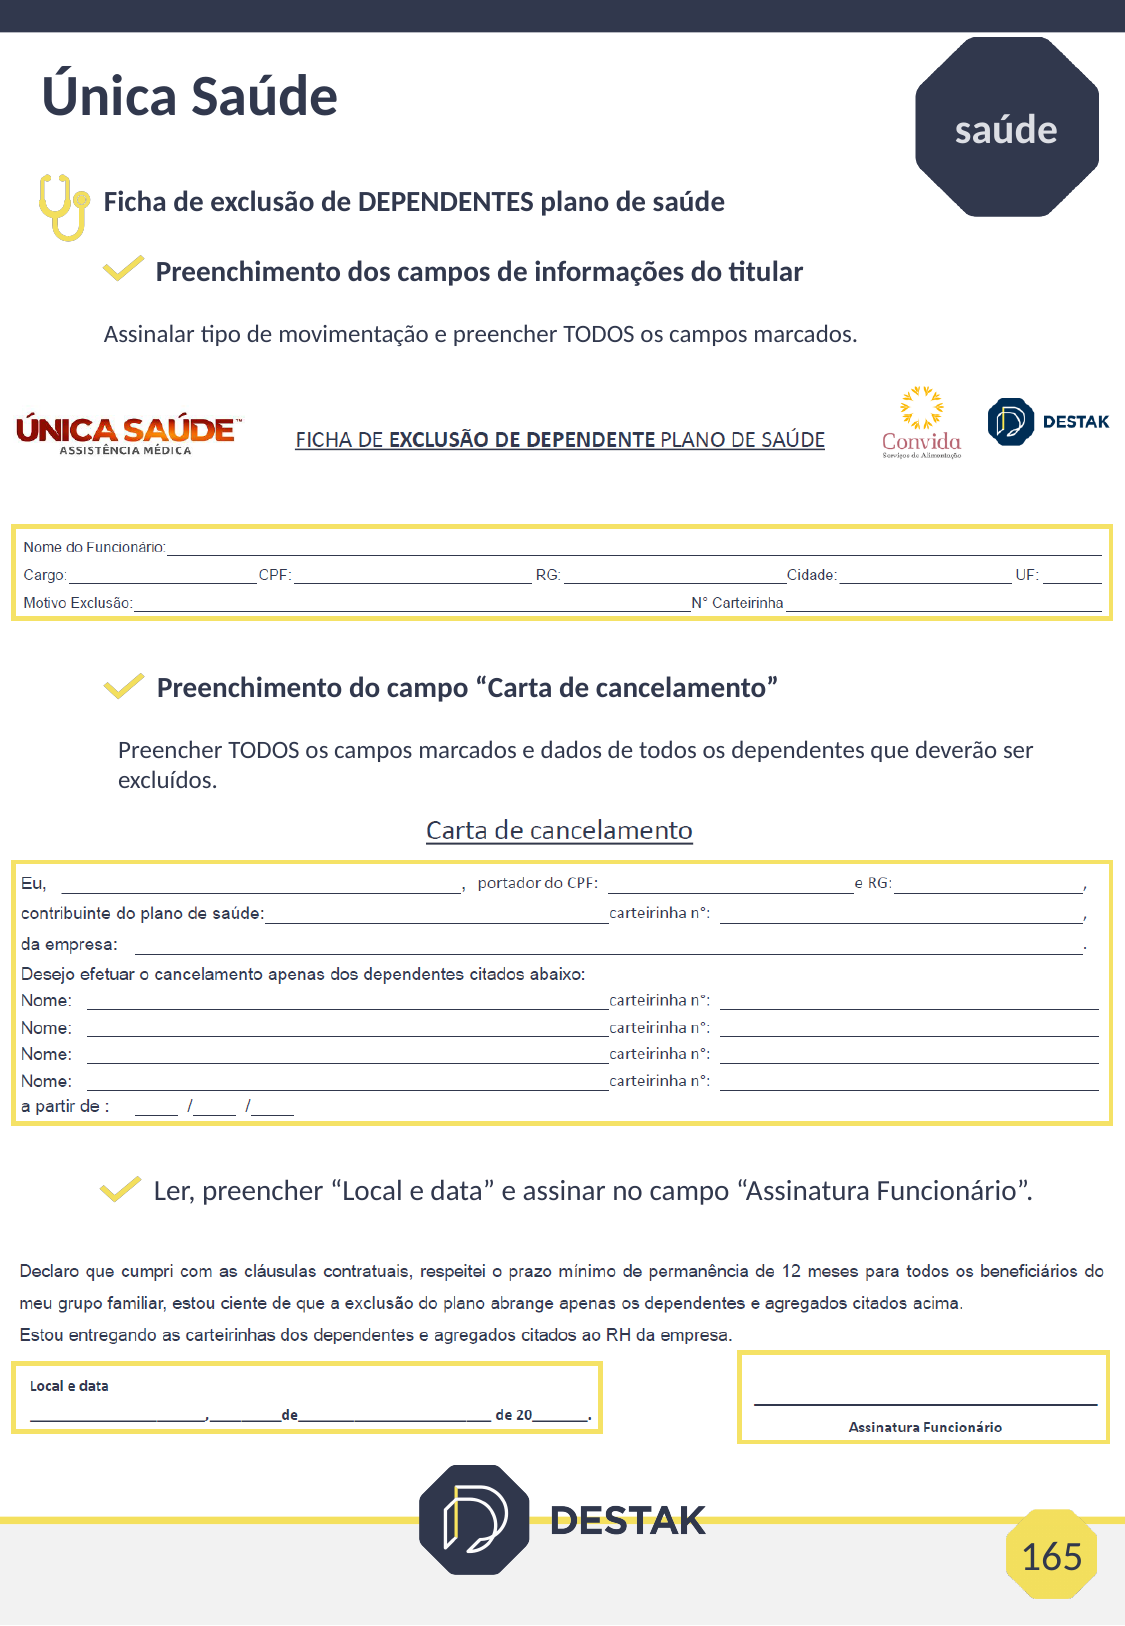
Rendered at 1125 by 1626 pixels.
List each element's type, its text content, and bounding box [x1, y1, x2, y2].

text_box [13, 377, 1112, 622]
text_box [102, 660, 1099, 803]
picture [1006, 1509, 1097, 1599]
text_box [13, 1254, 1112, 1450]
picture [419, 1465, 706, 1575]
text_box Única Saúde [26, 51, 862, 143]
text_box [99, 1163, 1096, 1215]
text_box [13, 808, 1112, 1124]
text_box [914, 37, 1099, 217]
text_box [29, 172, 977, 358]
